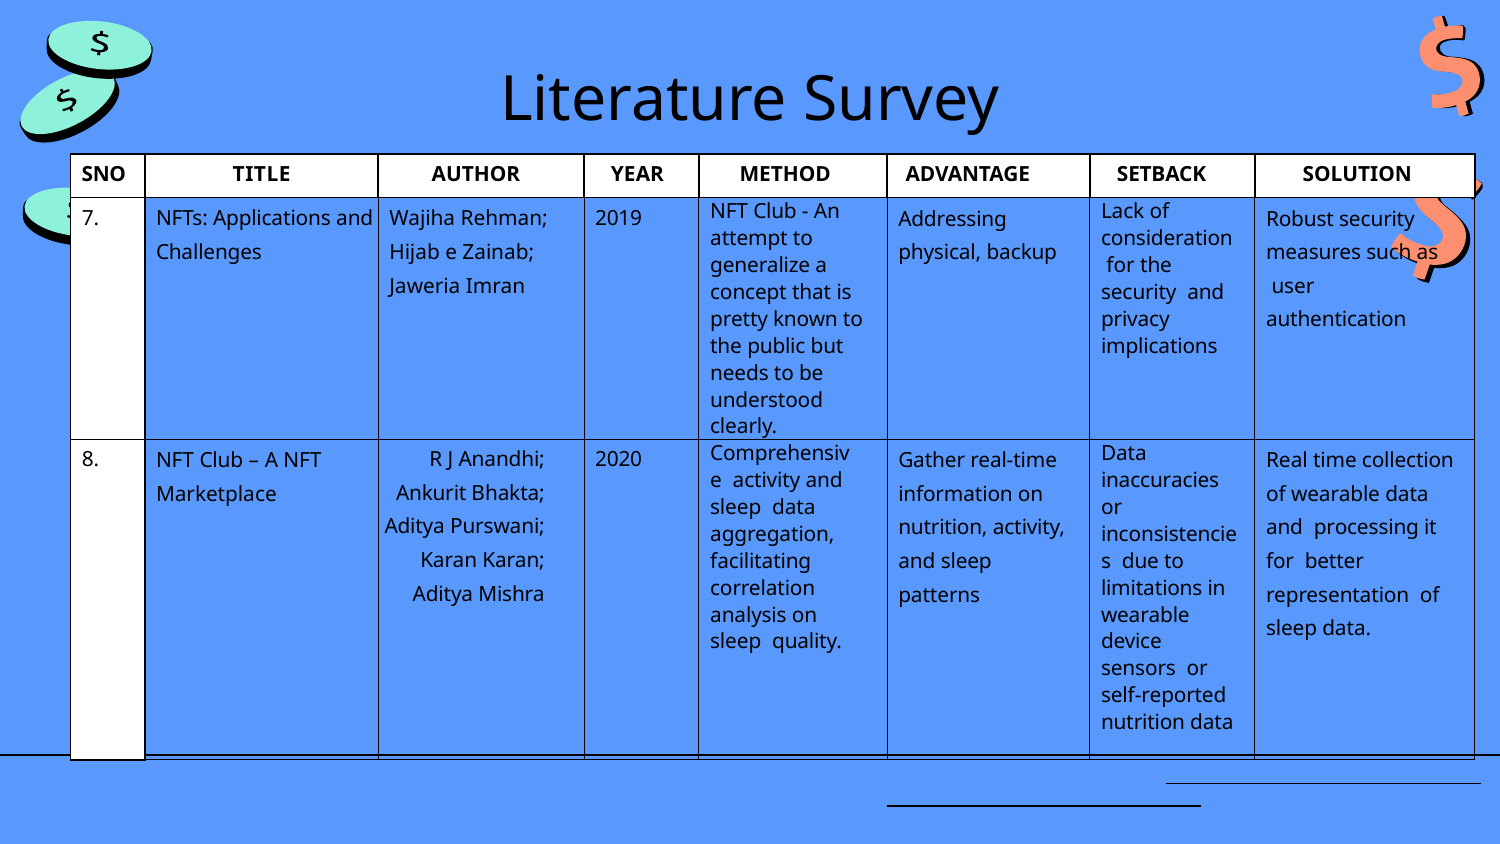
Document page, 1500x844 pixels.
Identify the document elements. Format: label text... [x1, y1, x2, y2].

table_header METHOD [700, 155, 886, 197]
table_cell R J Anandhi; Ankurit Bhakta; Aditya Purswani; Karan Karan; Aditya Mishra [379, 440, 584, 759]
table_header SNO [71, 155, 144, 197]
table_header SETBACK [1091, 155, 1254, 197]
table_cell Comprehensive activity and sleep data aggregation, facilitating correlation analysis on sleep quality. [699, 440, 887, 759]
table_header ADVANTAGE [888, 155, 1089, 197]
table_cell Lack of consideration for the security and privacy implications [1090, 198, 1254, 439]
table_cell 2020 [585, 440, 698, 759]
table_header SOLUTION [1256, 155, 1474, 197]
table_cell Wajiha Rehman; Hijab e Zainab; Jaweria Imran [379, 198, 584, 439]
title Literature Survey [118, 43, 1382, 138]
table_cell Addressing physical, backup [888, 198, 1089, 439]
table_header TITLE [146, 155, 377, 197]
table_cell Robust security measures such as user authentication [1255, 198, 1474, 439]
table_cell 7. [71, 198, 144, 439]
table_cell NFT Club – A NFT Marketplace [146, 440, 378, 759]
table_cell Data inaccuracies or inconsistencies due to limitations in wearable device sensors or self-reported nutrition data [1090, 440, 1254, 759]
table_cell NFT Club - An attempt to generalize a concept that is pretty known to the public but needs to be understood clearly. [699, 198, 887, 439]
table_cell Real time collection of wearable data and processing it for better representation of sleep data. [1255, 440, 1474, 759]
table_cell 8. [71, 440, 144, 759]
table_cell NFTs: Applications and Challenges [146, 198, 378, 439]
table_cell 2019 [585, 198, 698, 439]
table_header AUTHOR [379, 155, 583, 197]
table_header YEAR [585, 155, 698, 197]
table_cell Gather real-time information on nutrition, activity, and sleep patterns [888, 440, 1089, 759]
